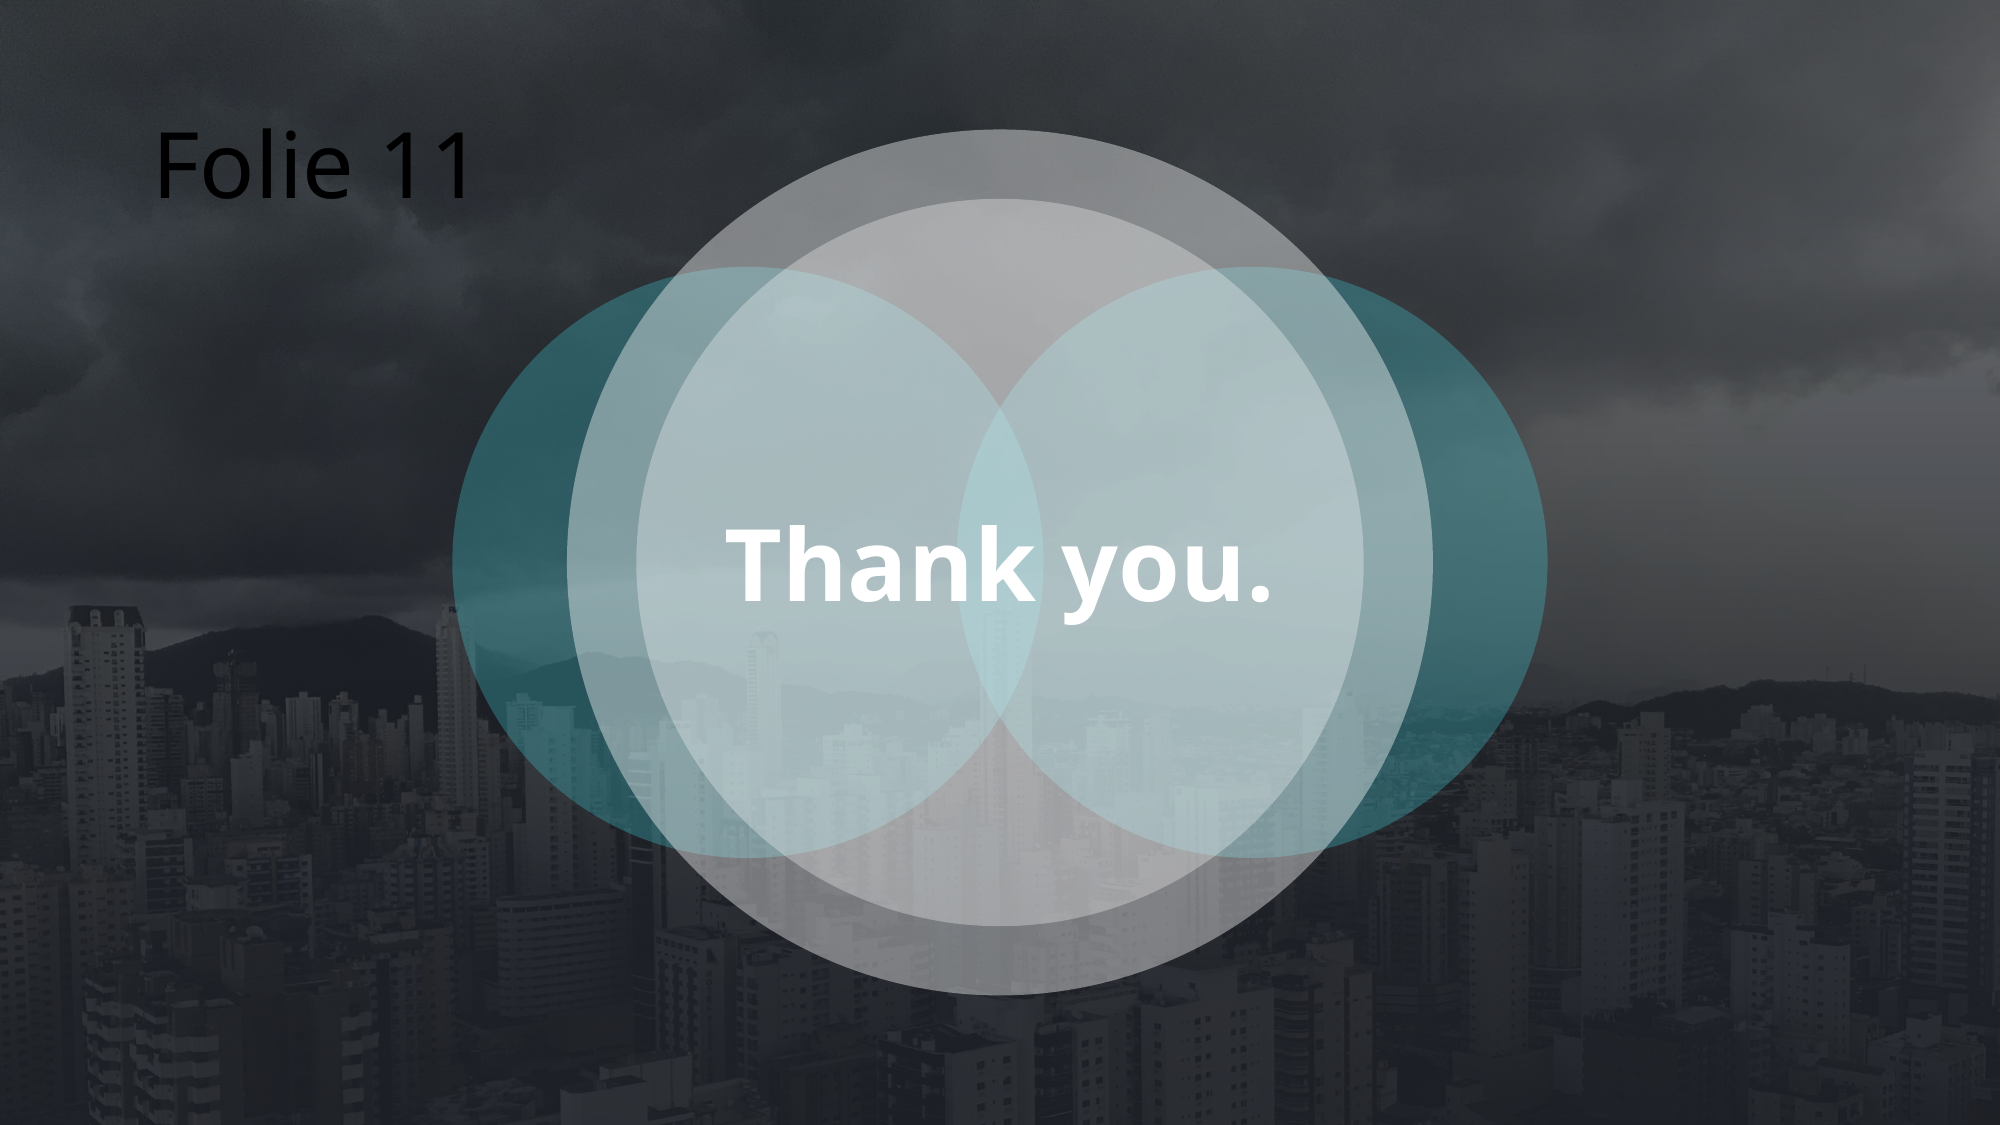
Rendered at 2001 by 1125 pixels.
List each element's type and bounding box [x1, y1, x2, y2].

picture [0, 0, 2000, 1125]
text_box [452, 266, 1548, 859]
